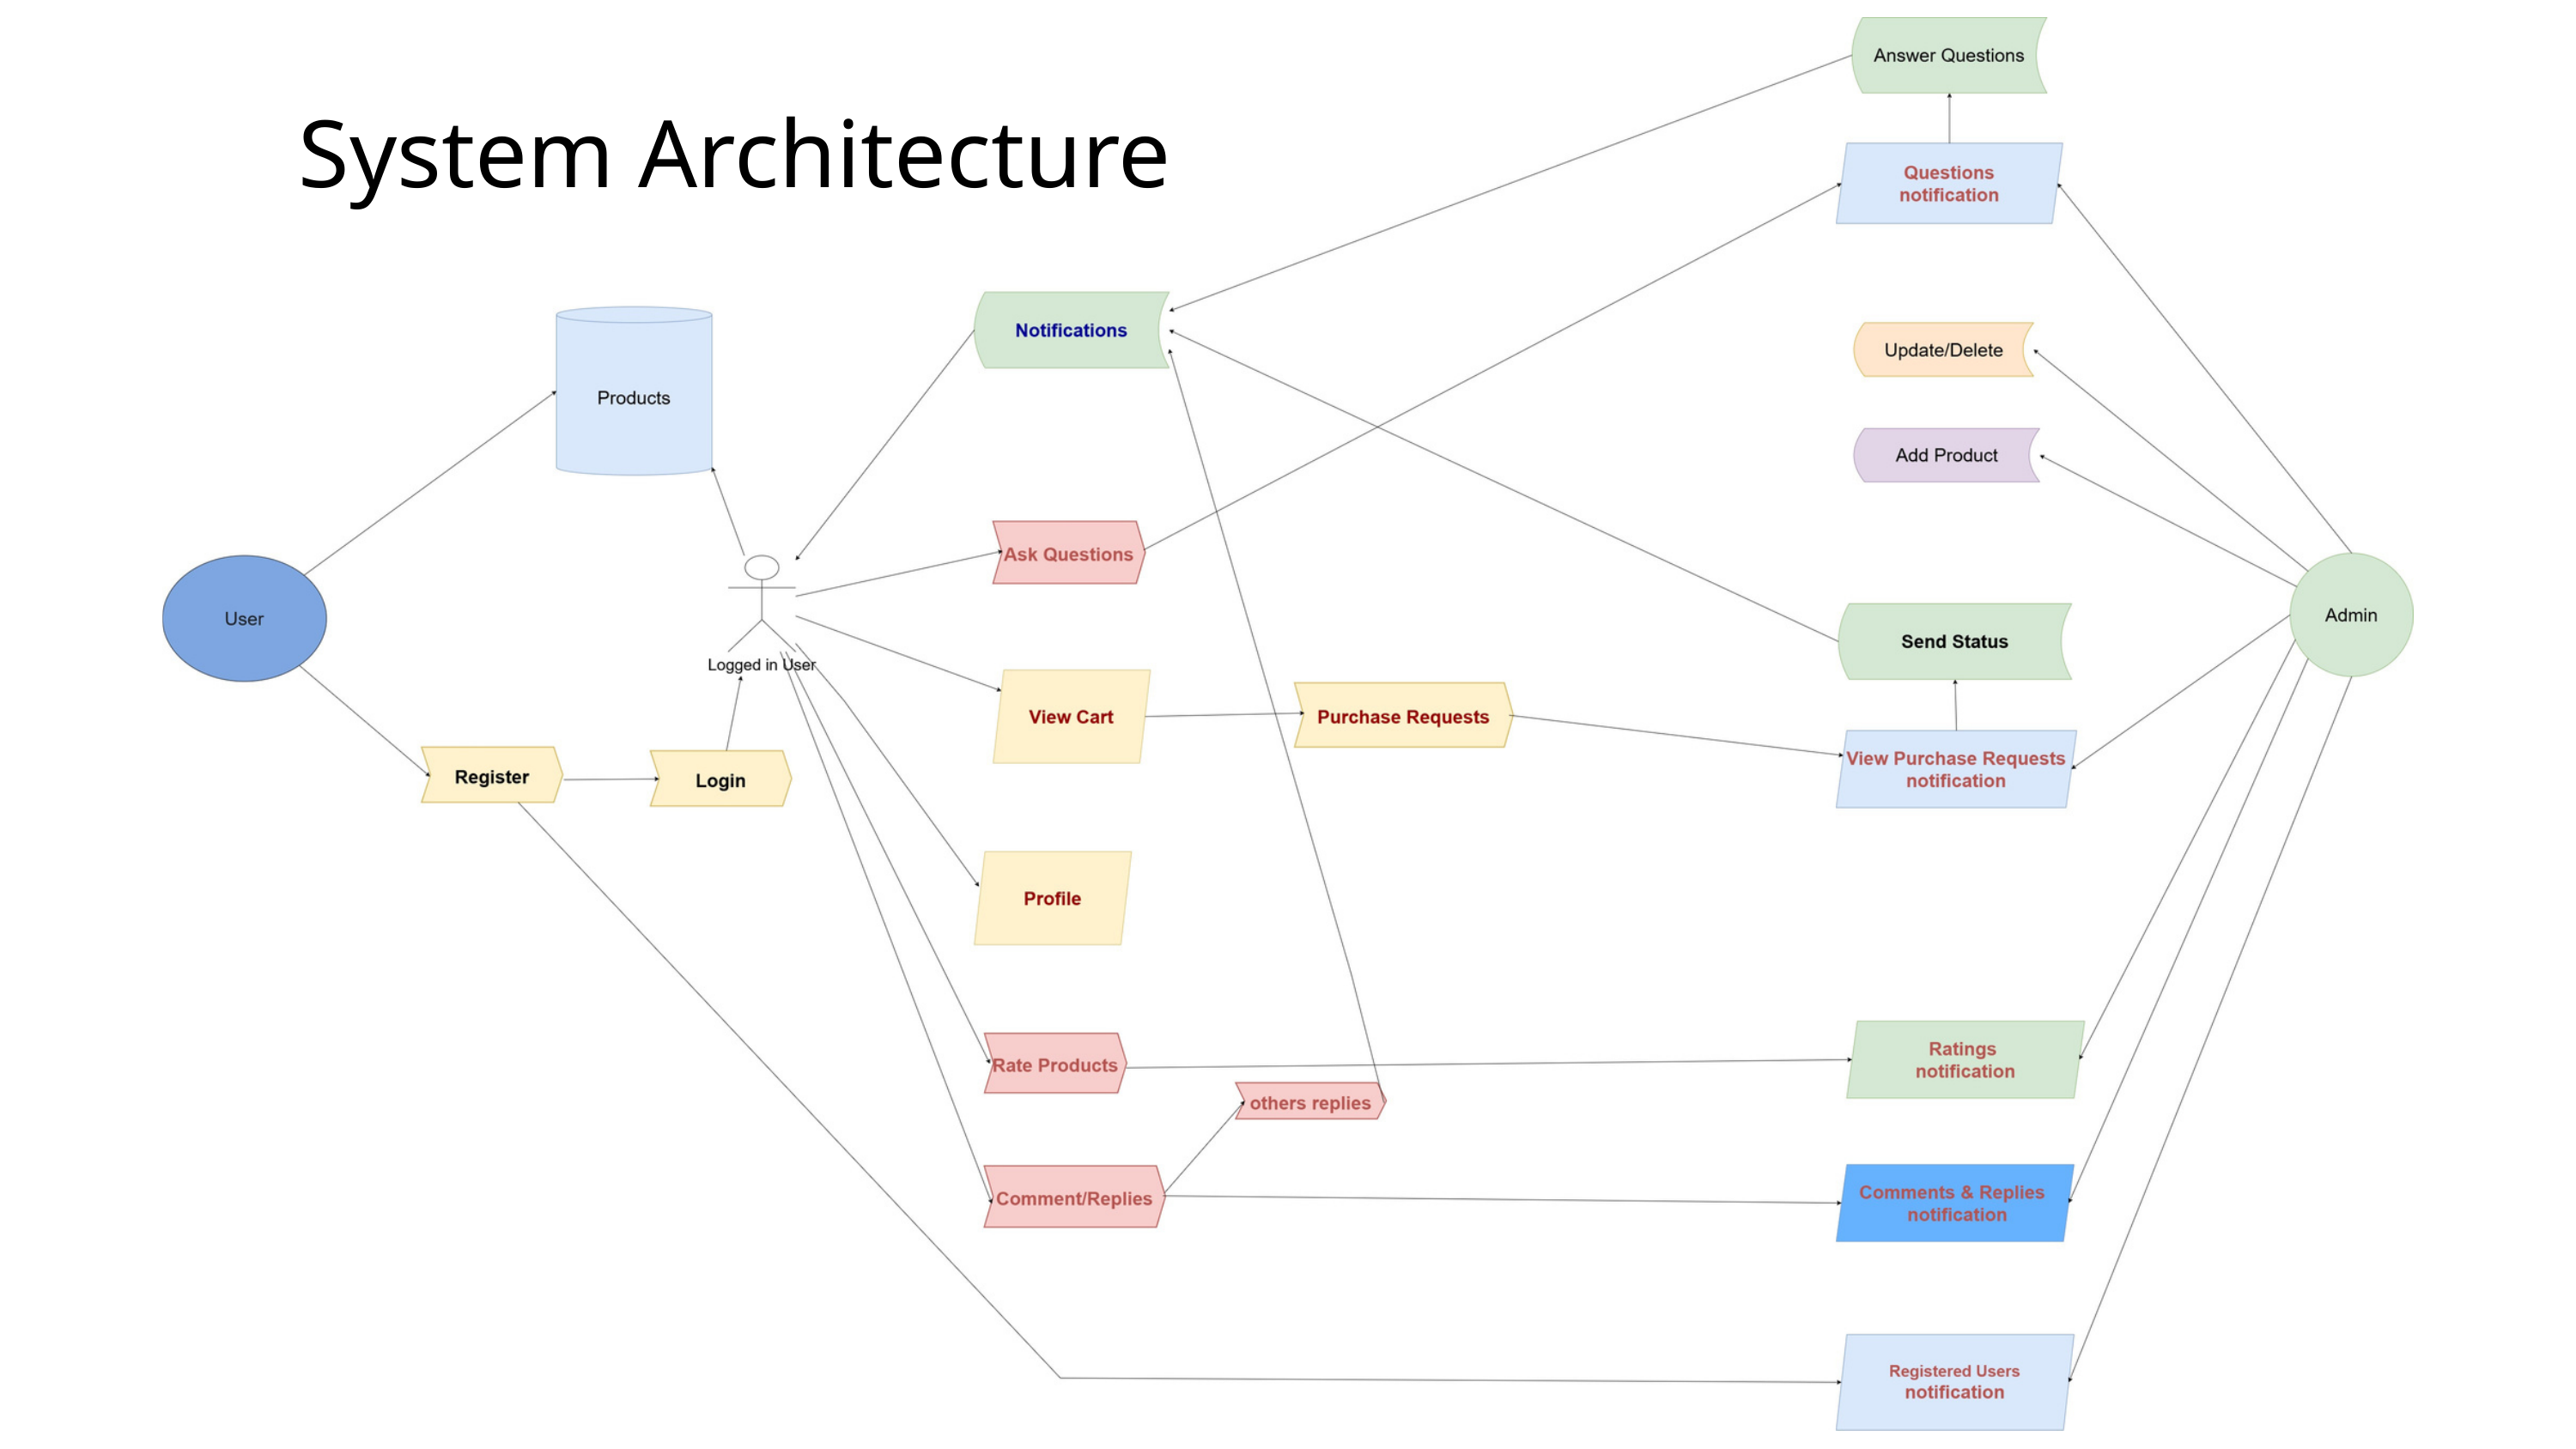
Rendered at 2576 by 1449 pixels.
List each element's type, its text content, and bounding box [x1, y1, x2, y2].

text_box System Architecture [267, 76, 1203, 206]
text_box [162, 17, 2414, 1431]
